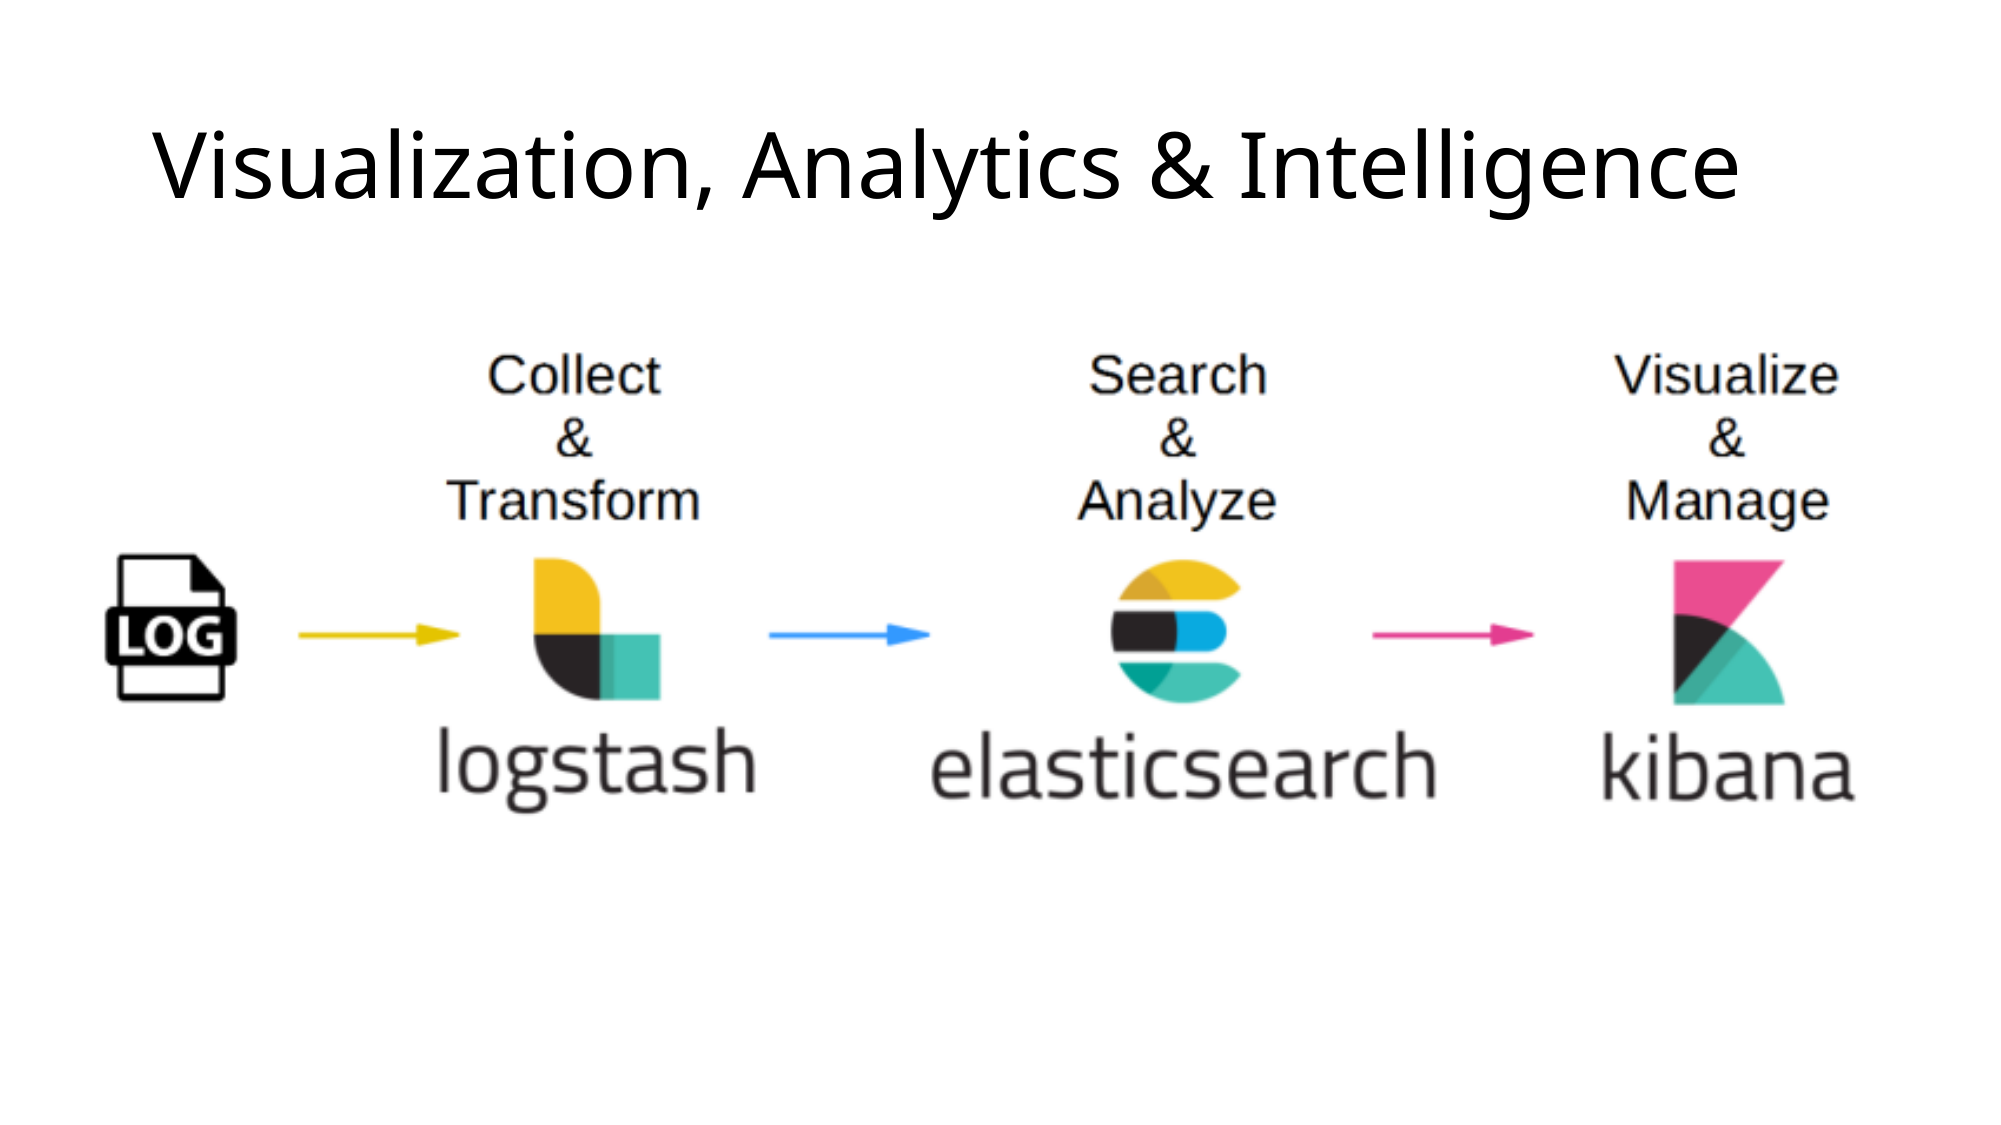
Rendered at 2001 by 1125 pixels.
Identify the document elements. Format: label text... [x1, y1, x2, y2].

picture [101, 349, 1863, 821]
title Visualization, Analytics & Intelligence [137, 59, 1863, 278]
